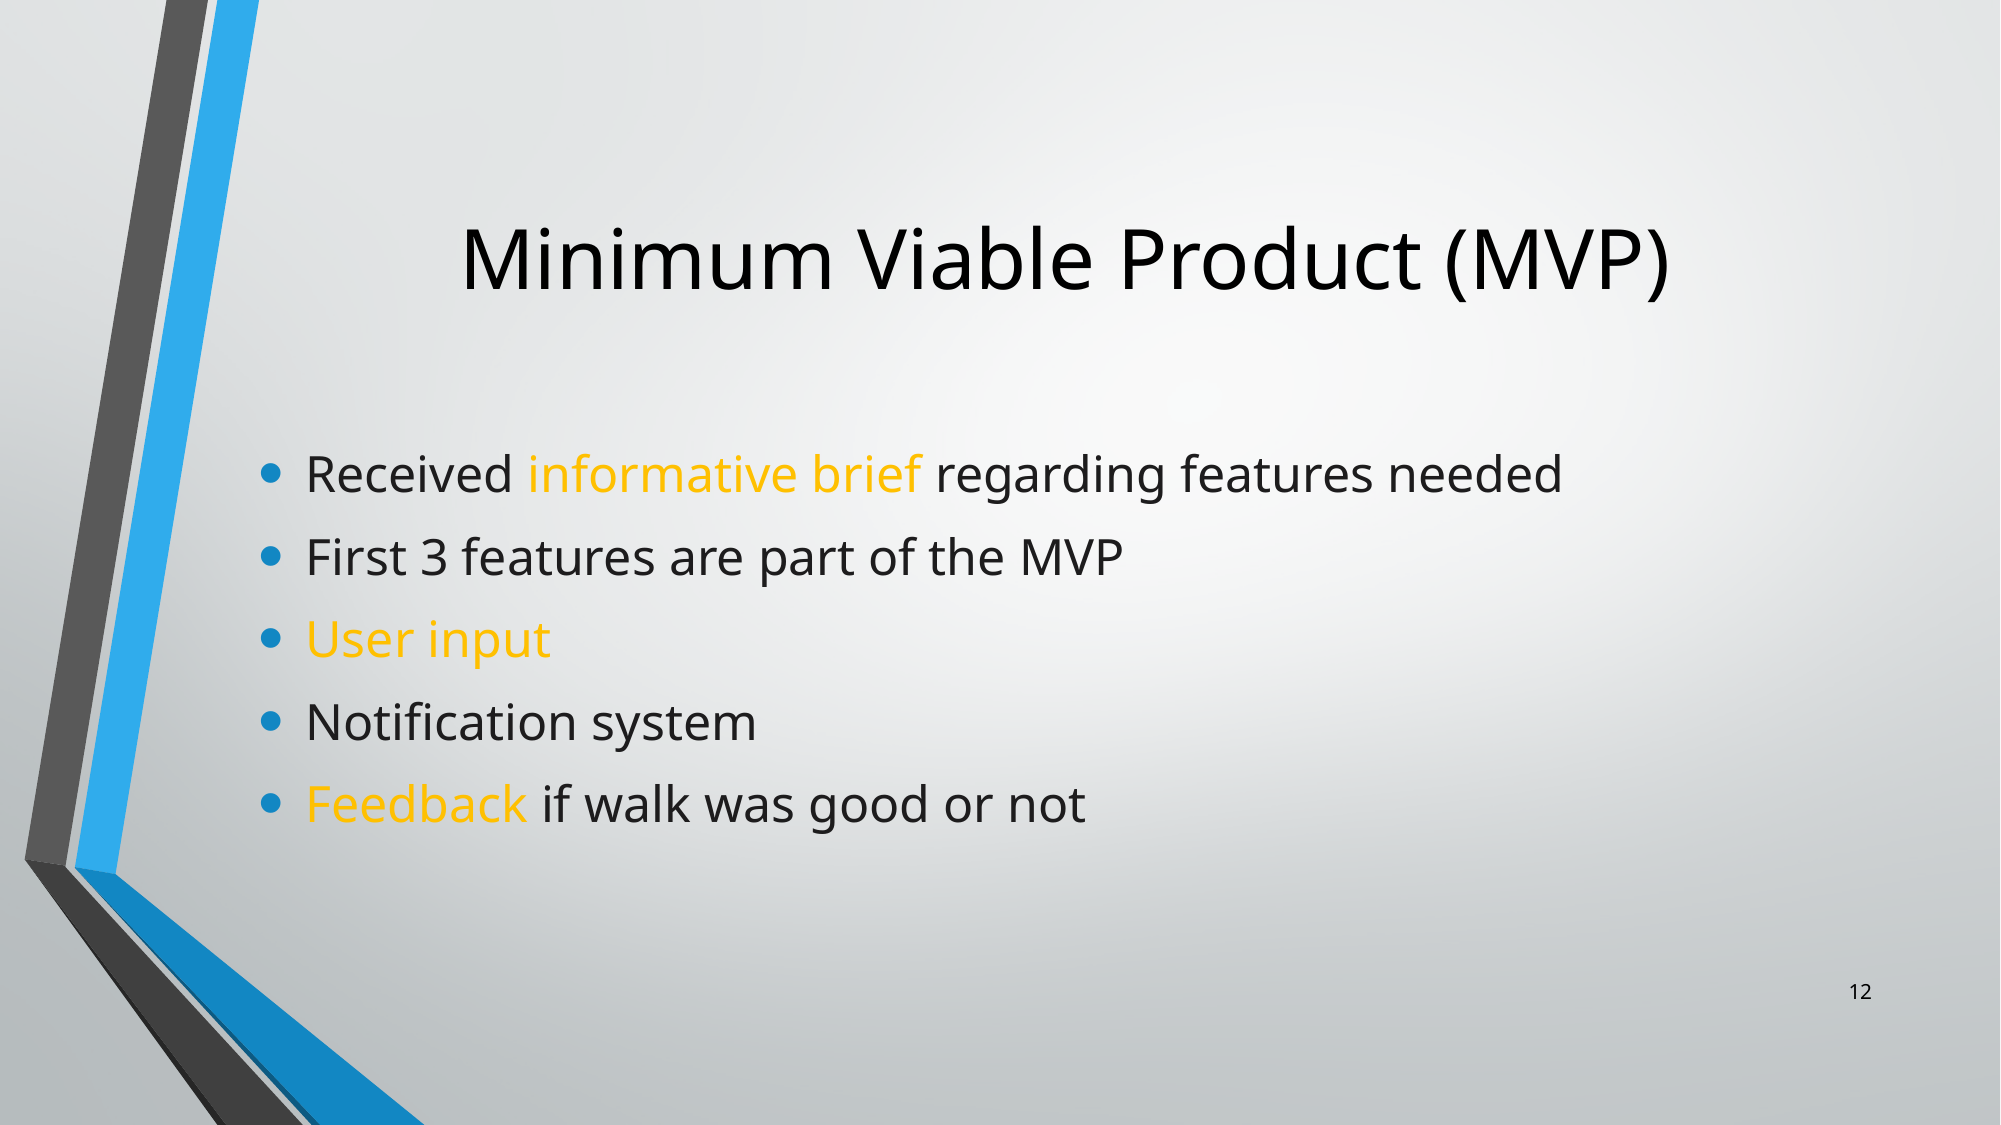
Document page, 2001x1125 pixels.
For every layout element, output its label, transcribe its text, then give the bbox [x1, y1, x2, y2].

title Minimum Viable Product (MVP) [243, 112, 1887, 400]
slide_number 12 [1796, 962, 1887, 1023]
list Received informative brief regarding features needed First 3 features are part of the MVP User input Notification system Feedback if walk was good or not [243, 422, 1887, 936]
